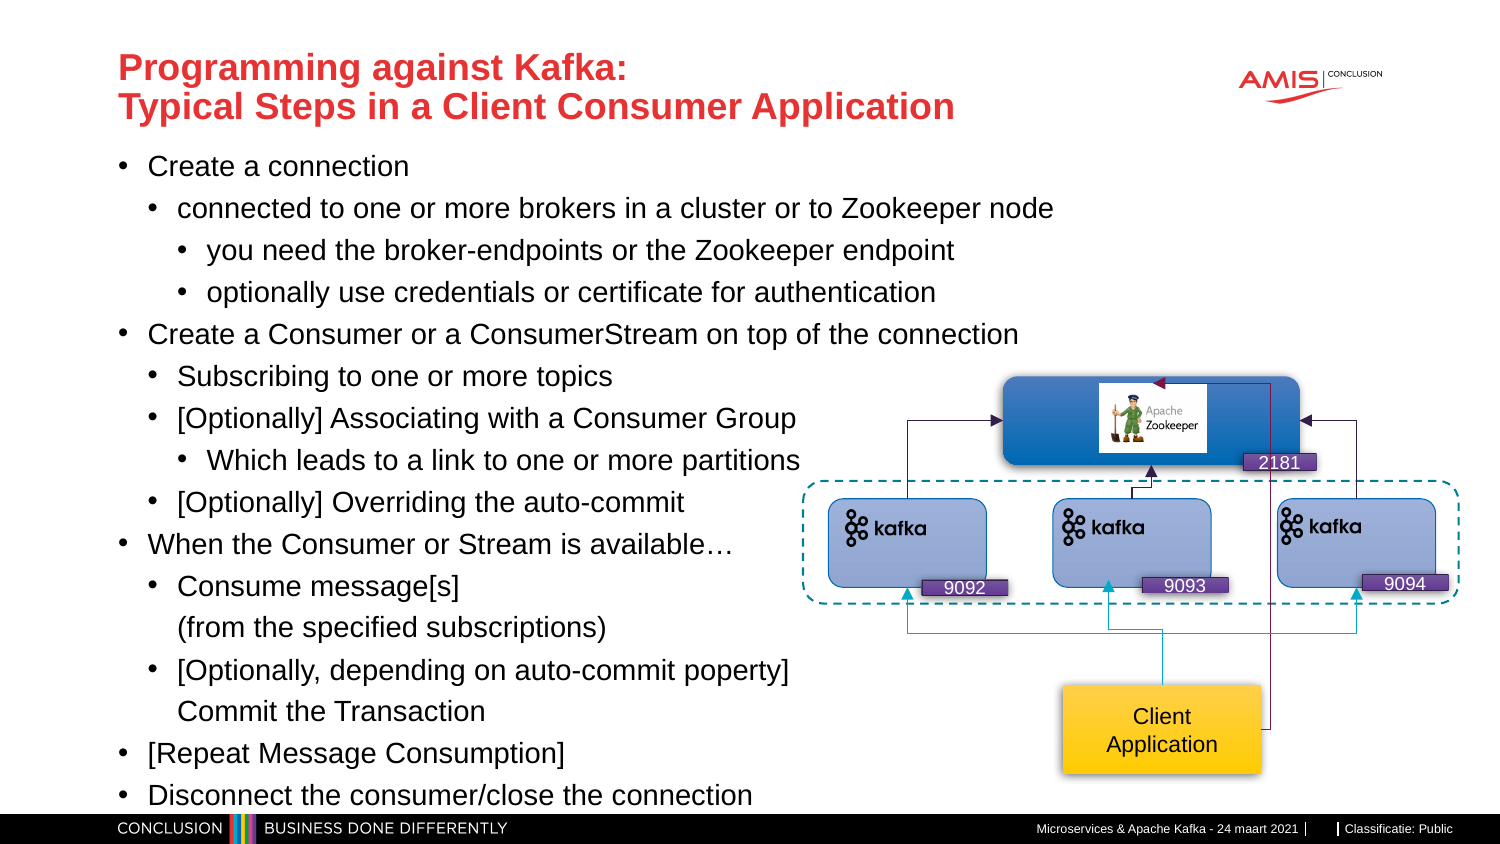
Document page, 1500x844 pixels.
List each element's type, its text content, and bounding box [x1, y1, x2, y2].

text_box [802, 376, 1459, 774]
picture [239, 814, 1500, 844]
list Create a connection connected to one or more brokers in a cluster or to Zookeeper node you need the broker-endpoints or the Zookeeper endpoint optionally use credentials or certificate for authentication Create a Consumer or a ConsumerStream on top of the connection Subscribing to one or more topics [Optionally] Associating with a Consumer Group Which leads to a link to one or more partitions [Optionally] Overriding the auto-commit When the Consumer or Stream is available… Consume message[s] (from the specified subscriptions) [Optionally, depending on auto-commit poperty] Commit the Transaction [Repeat Message Consumption] Disconnect the consumer/close the connection [118, 140, 1261, 761]
title Programming against Kafka: Typical Steps in a Client Consumer Application [118, 47, 1205, 130]
footer Microservices & Apache Kafka - 24 maart 2021 [814, 820, 1299, 839]
picture [1205, 59, 1388, 106]
picture [0, 814, 236, 844]
